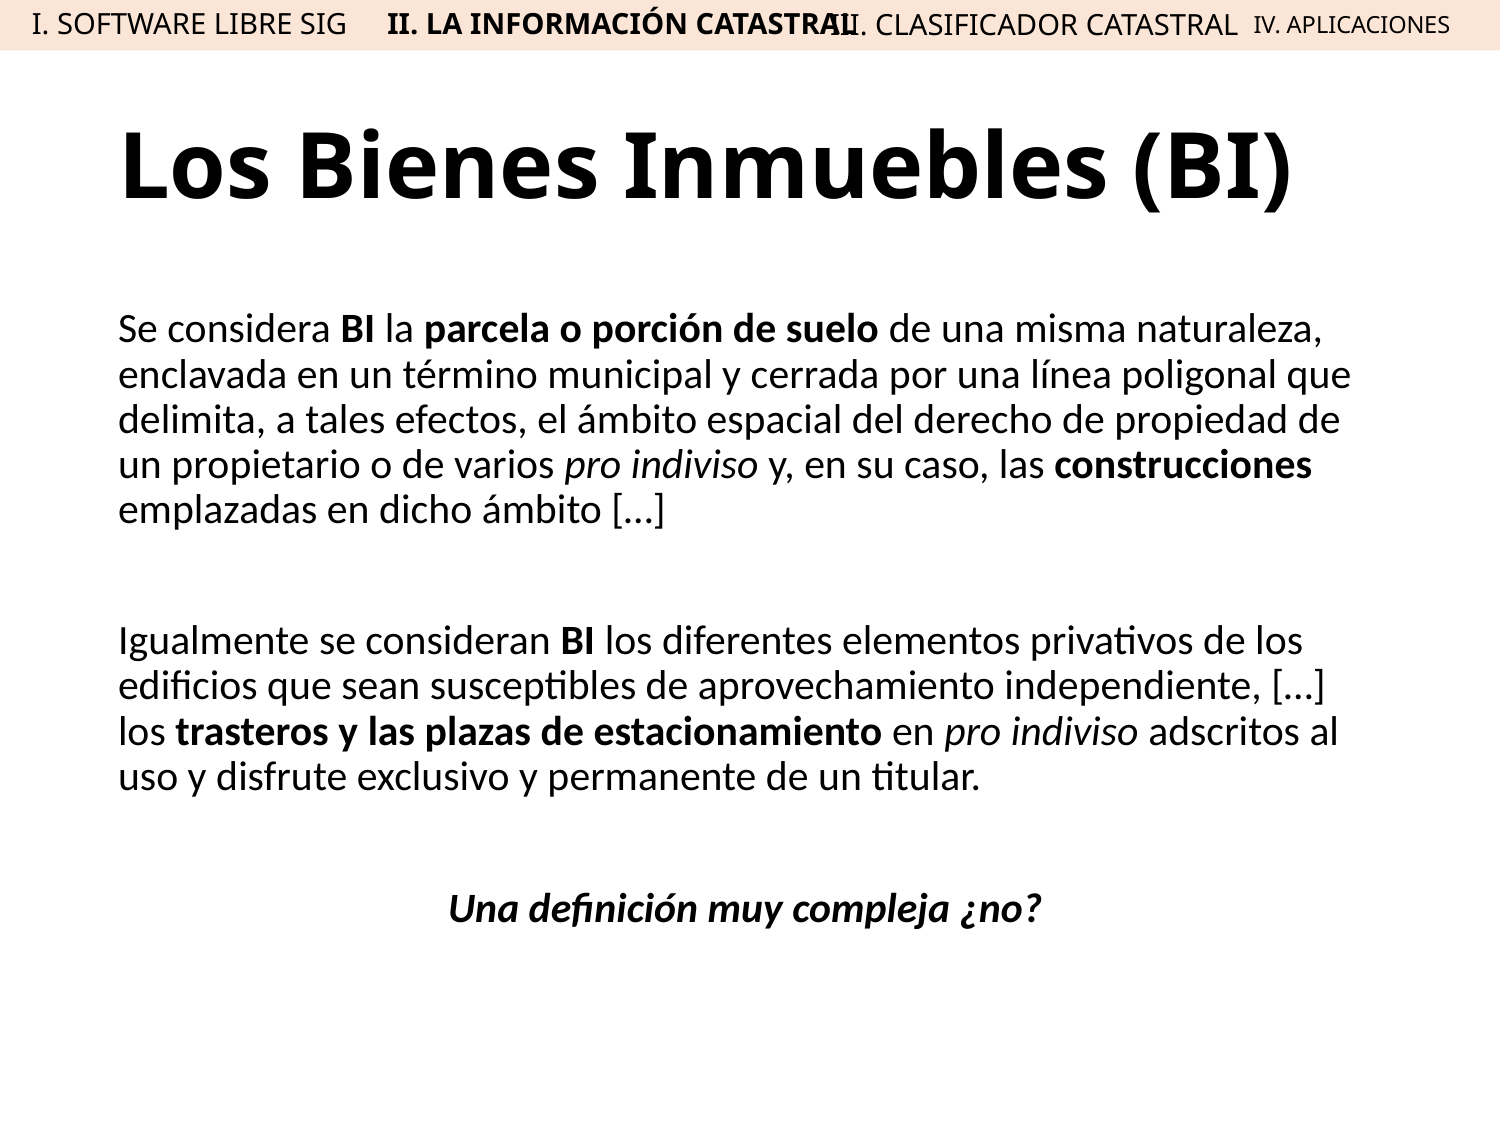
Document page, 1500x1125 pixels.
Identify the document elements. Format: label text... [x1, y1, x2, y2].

text_box III. CLASIFICADOR CATASTRAL [969, 0, 1308, 55]
list Se considera BI la parcela o porción de suelo de una misma naturaleza, enclavada en un término municipal y cerrada por una línea poligonal que delimita, a tales efectos, el ámbito espacial del derecho de propiedad de un propietario o de varios pro indiviso y, en su caso, las construcciones emplazadas en dicho ámbito […] Igualmente se consideran BI los diferentes elementos privativos de los edificios que sean susceptibles de aprovechamiento independiente, […] los trasteros y las plazas de estacionamiento en pro indiviso adscritos al uso y disfrute exclusivo y permanente de un titular. Una definición muy compleja ¿no? [103, 299, 1397, 1014]
text_box I. SOFTWARE LIBRE SIG [0, 0, 405, 54]
text_box IV. APLICACIONES [1308, 0, 1500, 55]
text_box II. LA INFORMACIÓN CATASTRAL [372, 0, 969, 55]
title Los Bienes Inmuebles (BI) [103, 59, 1397, 278]
